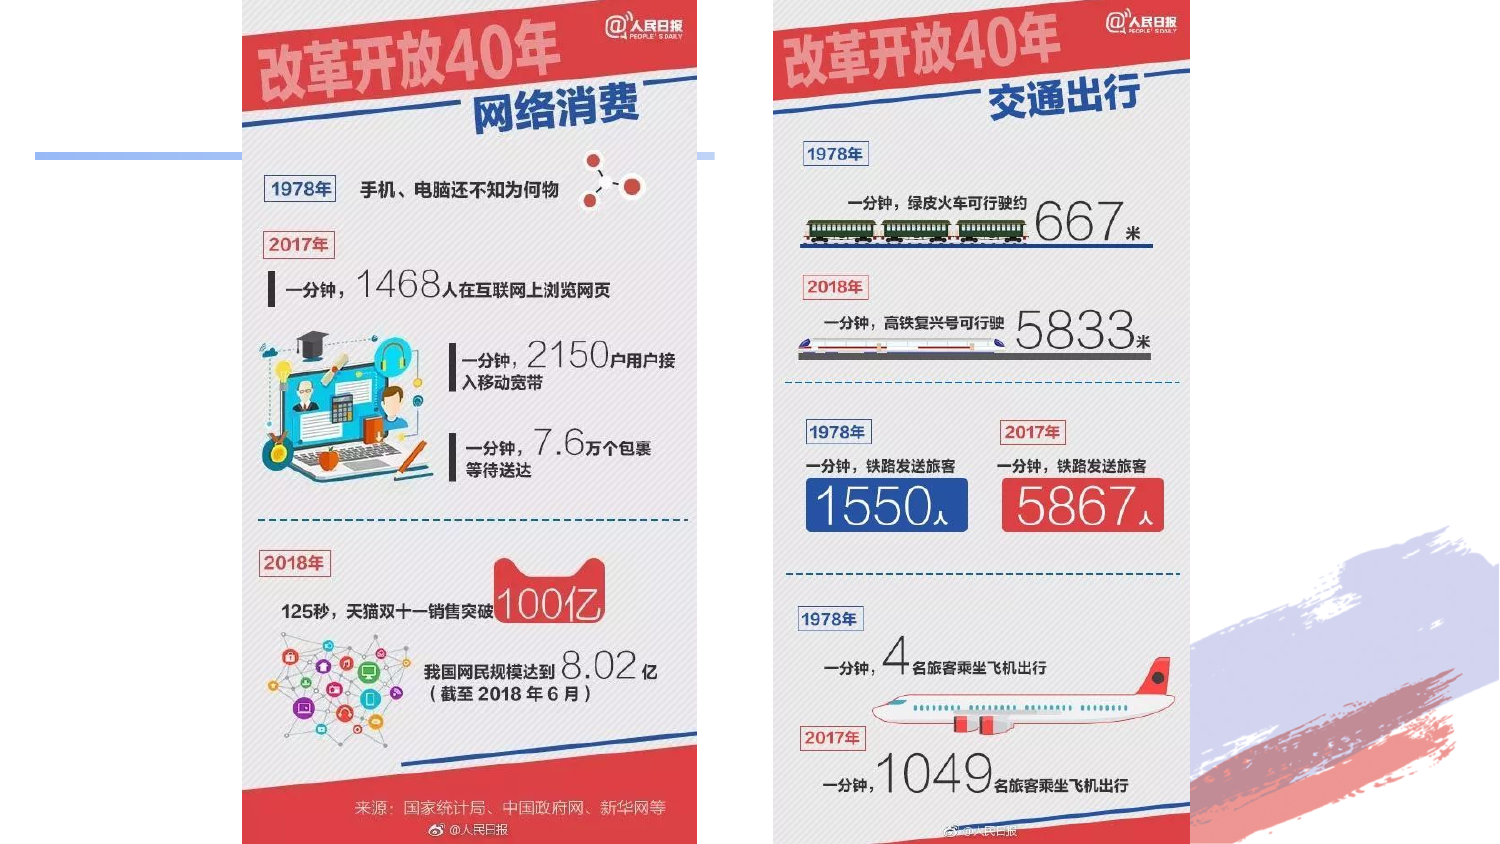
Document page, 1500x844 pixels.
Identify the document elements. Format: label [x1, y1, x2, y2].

picture [773, 0, 1500, 844]
picture [241, 0, 697, 844]
